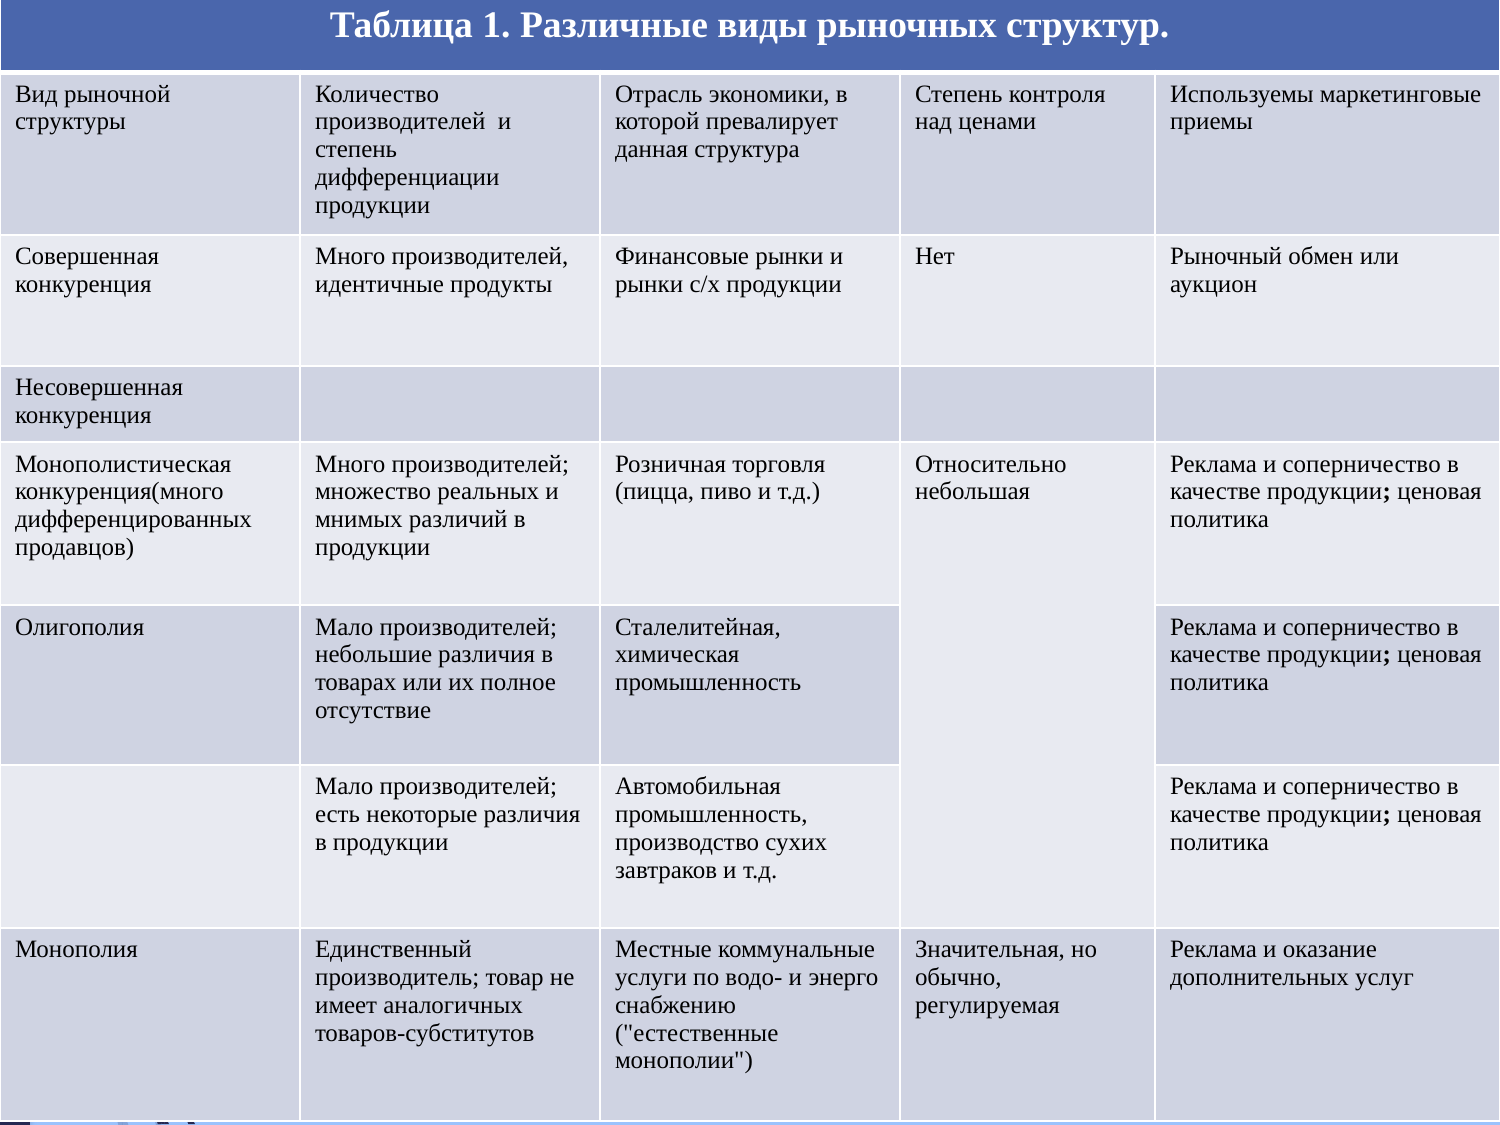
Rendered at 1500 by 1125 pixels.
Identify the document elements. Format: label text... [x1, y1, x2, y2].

table_cell Используемы маркетинговые приемы [1156, 75, 1499, 234]
table_cell Монополия [1, 929, 299, 1120]
table_cell Сталелитейная, химическая промышленность [601, 606, 899, 764]
table_cell Реклама и оказание дополнительных услуг [1156, 929, 1499, 1120]
table_cell Реклама и соперничество в качестве продукции; ценовая политика [1156, 766, 1499, 927]
table_cell [301, 367, 599, 441]
table_cell Единственный производитель; товар не имеет аналогичных товаров-субститутов [301, 929, 599, 1120]
table_cell [1156, 367, 1499, 441]
table_cell Много производителей; множество реальных и мнимых различий в продукции [301, 443, 599, 604]
table_cell [1, 766, 299, 927]
table_cell Автомобильная промышленность, производство сухих завтраков и т.д. [601, 766, 899, 927]
table_cell Много производителей, идентичные продукты [301, 236, 599, 365]
table_cell Монополистическая конкуренция(много дифференцированных продавцов) [1, 443, 299, 604]
table_cell Реклама и соперничество в качестве продукции; ценовая политика [1156, 606, 1499, 764]
table_cell Степень контроля над ценами [901, 75, 1154, 234]
table_cell Нет [901, 236, 1154, 365]
table_cell Вид рыночной структуры [1, 75, 299, 234]
table_header Таблица 1. Различные виды рыночных структур. [1, 0, 1499, 70]
table_cell Количество производителей и степень дифференциации продукции [301, 75, 599, 234]
table_cell Мало производителей; есть некоторые различия в продукции [301, 766, 599, 927]
table_cell Рыночный обмен или аукцион [1156, 236, 1499, 365]
table_cell Финансовые рынки и рынки с/х продукции [601, 236, 899, 365]
table_cell Отрасль экономики, в которой превалирует данная структура [601, 75, 899, 234]
table_cell Розничная торговля (пицца, пиво и т.д.) [601, 443, 899, 604]
table_cell Мало производителей; небольшие различия в товарах или их полное отсутствие [301, 606, 599, 764]
table_cell Олигополия [1, 606, 299, 764]
table_cell Совершенная конкуренция [1, 236, 299, 365]
table_cell [901, 367, 1154, 441]
table_cell Несовершенная конкуренция [1, 367, 299, 441]
table_cell Относительно небольшая [901, 443, 1154, 927]
table_cell Местные коммунальные услуги по водо- и энерго­снабжению ("естественные монополии") [601, 929, 899, 1120]
table_cell [601, 367, 899, 441]
table_cell Значительная, но обычно, регулируемая [901, 929, 1154, 1120]
table_cell Реклама и соперниче­ство в качестве продукции; ценовая политика [1156, 443, 1499, 604]
